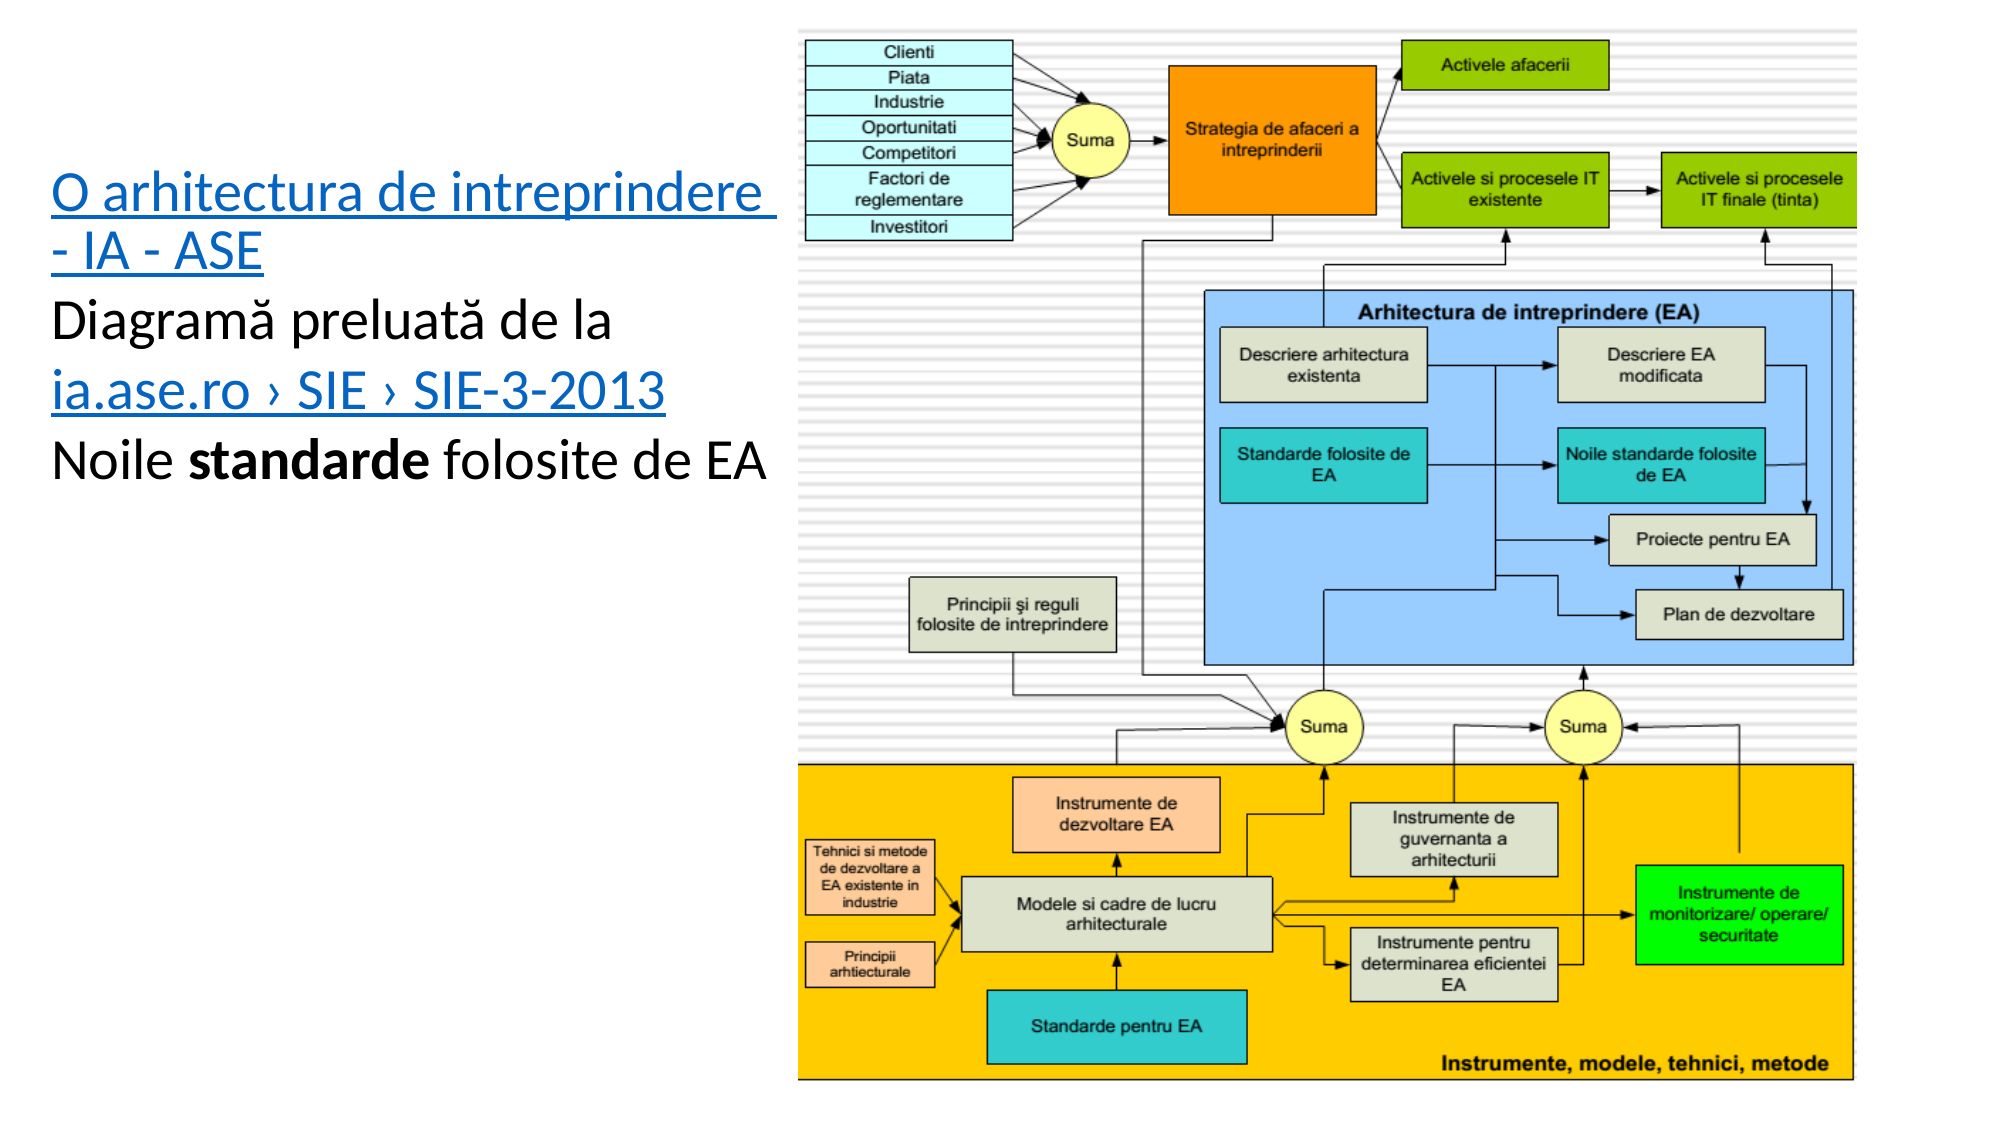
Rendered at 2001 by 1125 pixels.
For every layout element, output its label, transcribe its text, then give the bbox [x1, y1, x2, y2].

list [798, 27, 1857, 1082]
text_box O arhitectura de intreprindere - IA - ASE Diagramă preluată de la ia.ase.ro › SIE › SIE-3-2013 Noile standarde folosite de EA [36, 145, 798, 441]
